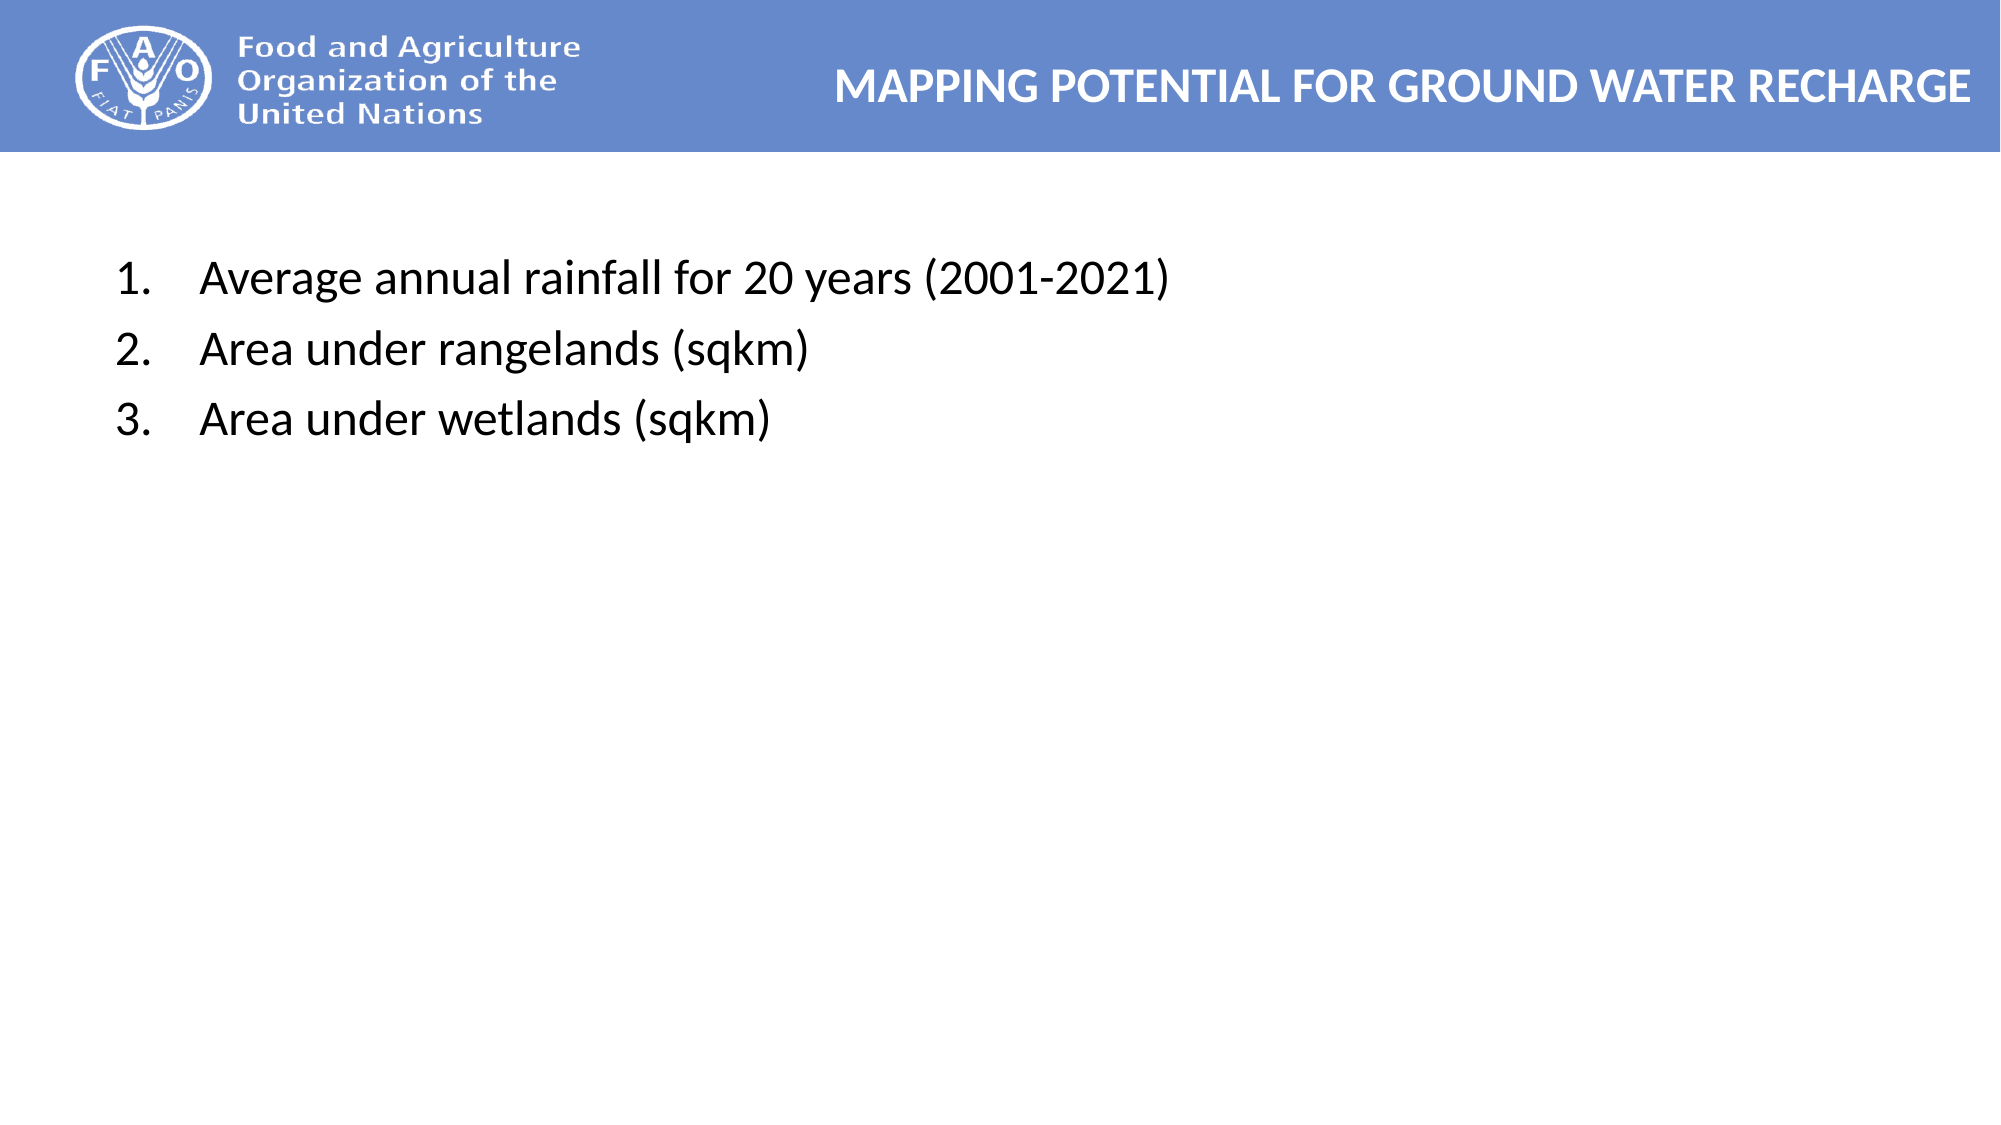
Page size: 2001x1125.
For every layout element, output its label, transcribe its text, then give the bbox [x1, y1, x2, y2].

text_box MAPPING POTENTIAL FOR GROUND WATER RECHARGE [262, 0, 1988, 191]
text_box Average annual rainfall for 20 years (2001-2021) Area under rangelands (sqkm) Area under wetlands (sqkm) [99, 237, 1825, 952]
picture [16, 0, 262, 175]
